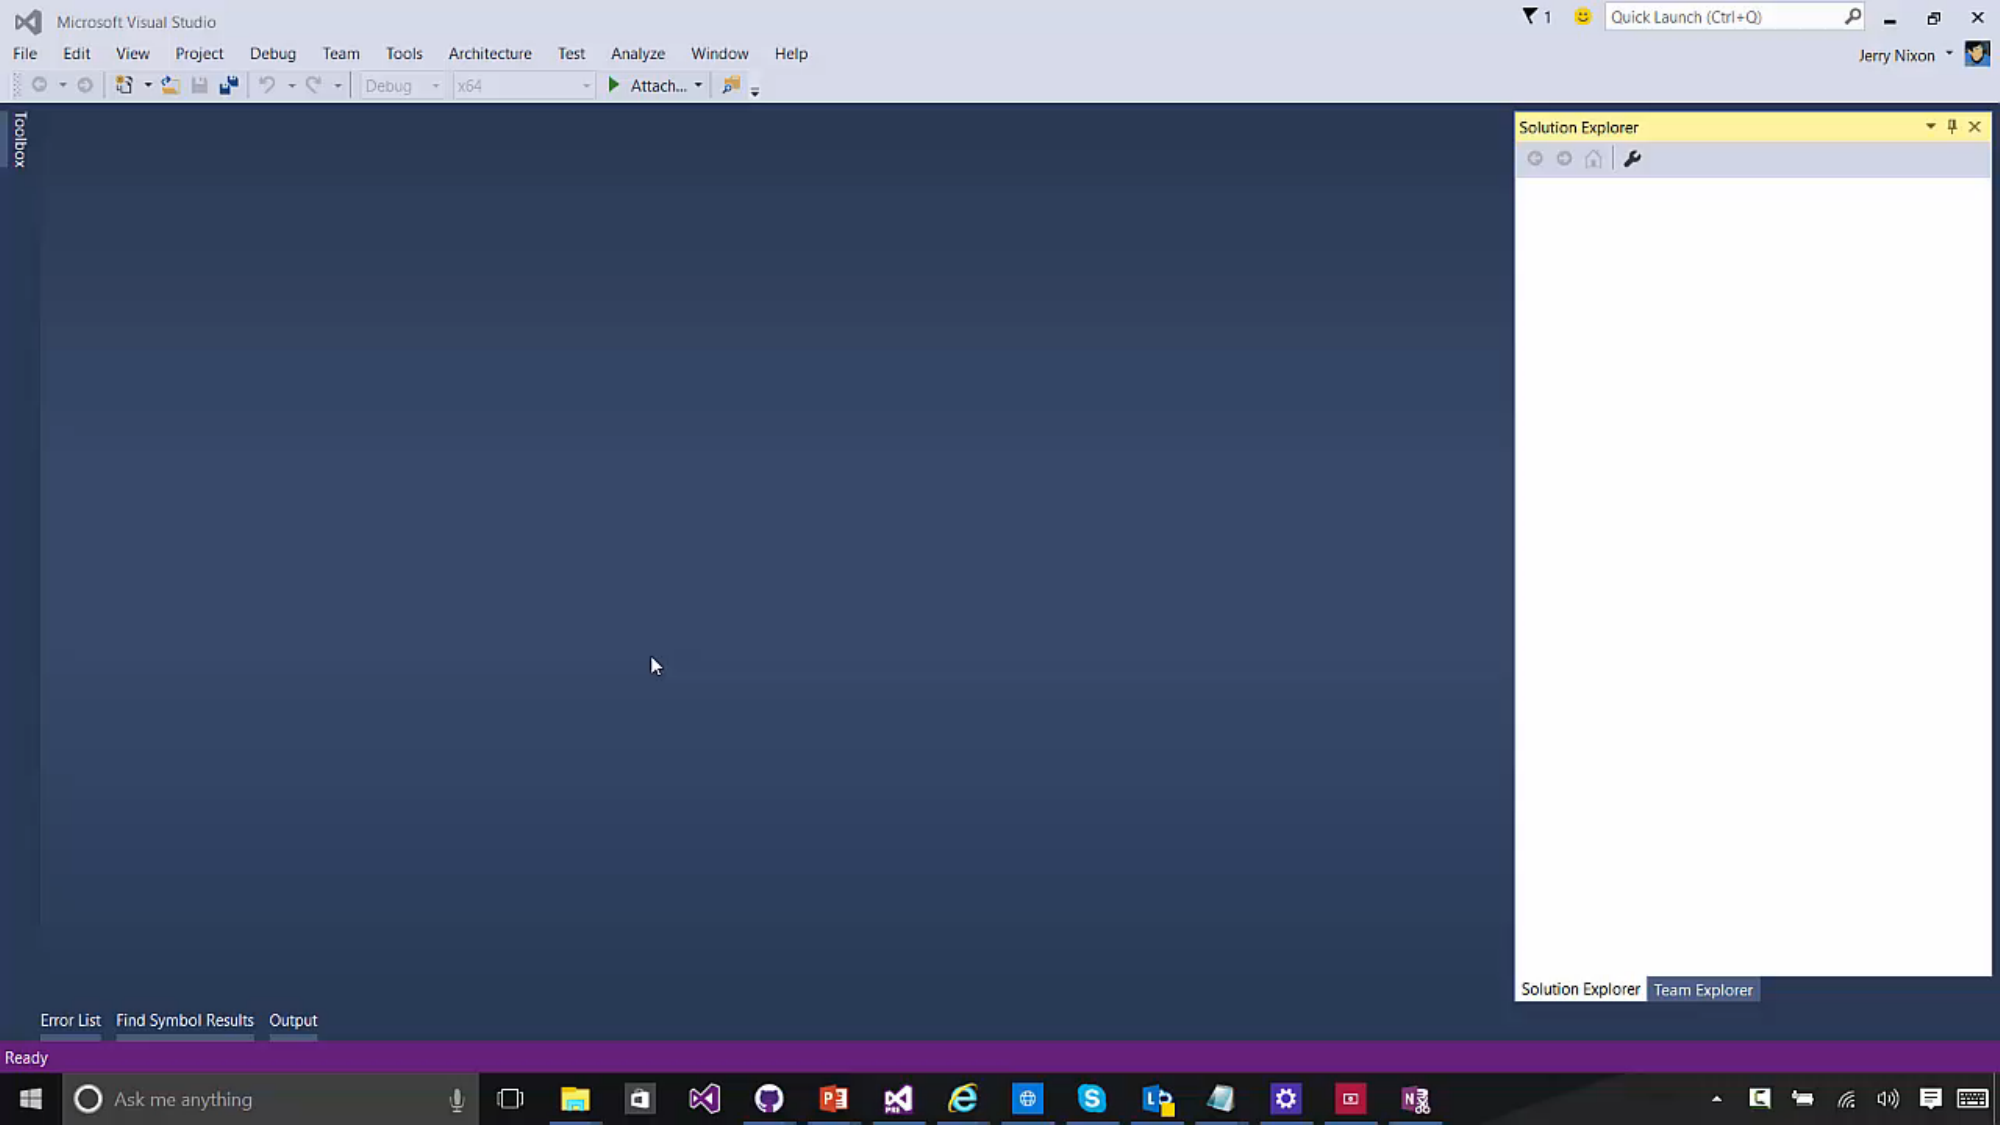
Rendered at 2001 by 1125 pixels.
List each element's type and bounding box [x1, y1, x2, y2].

text_box [0, 0, 2000, 1125]
